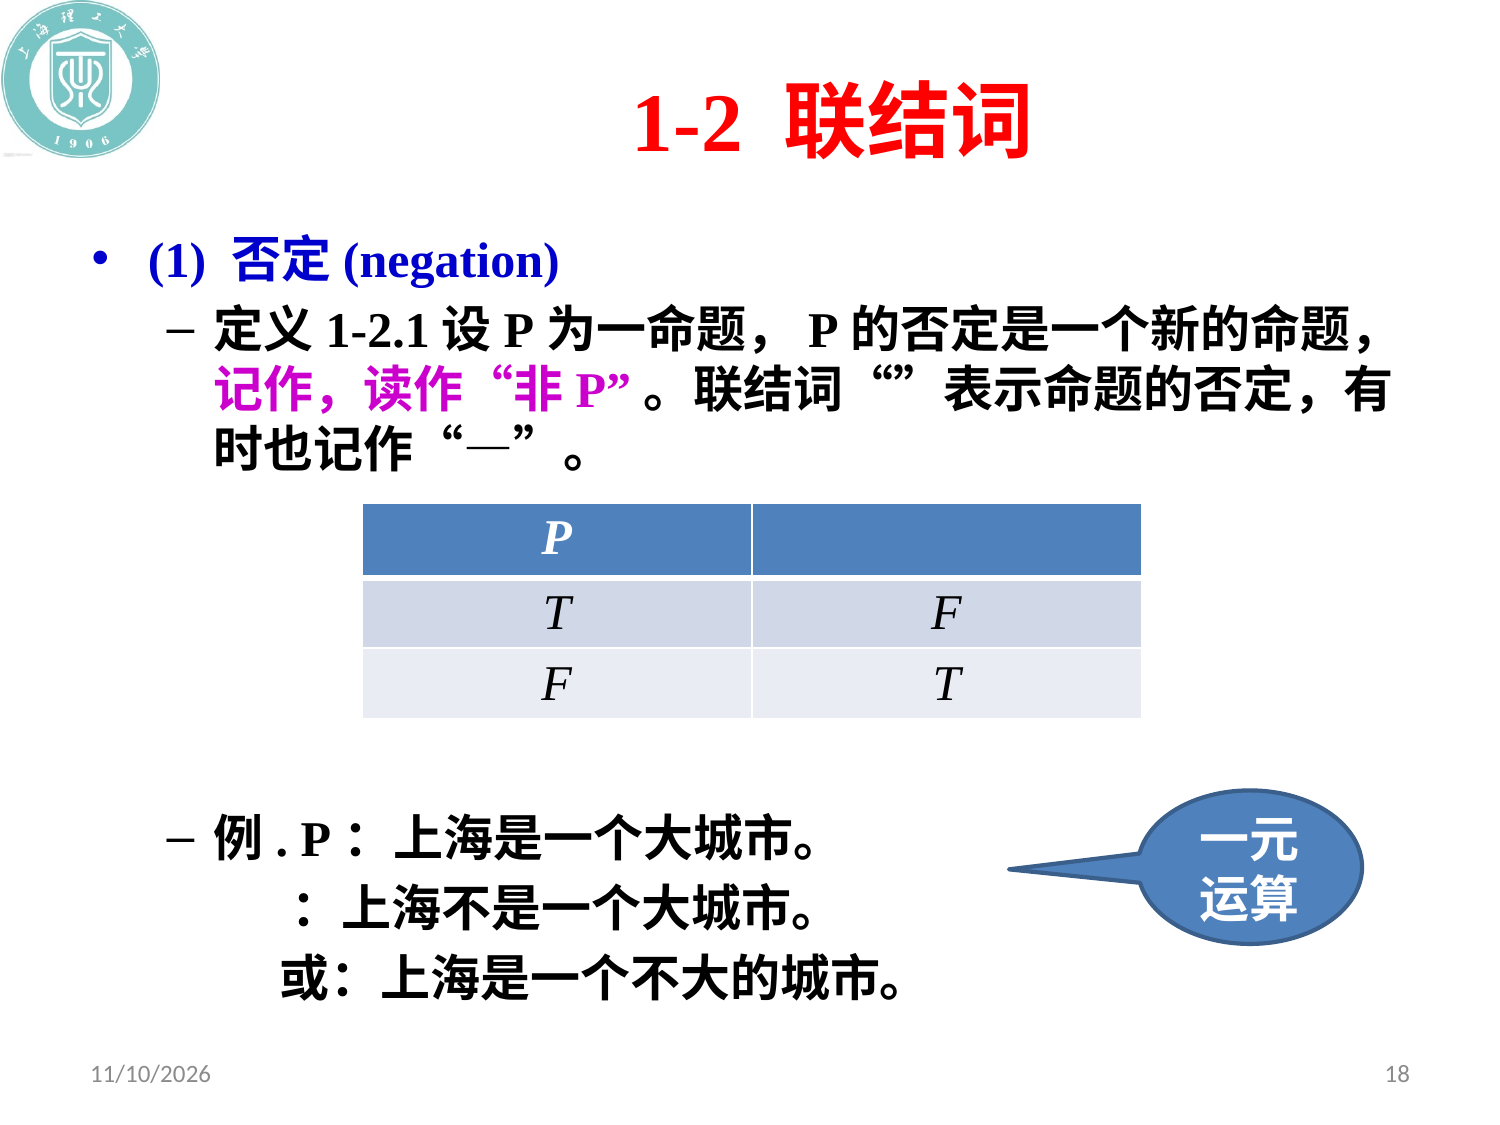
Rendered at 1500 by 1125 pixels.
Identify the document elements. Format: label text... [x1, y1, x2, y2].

title 1-2 联结词 [194, 31, 1471, 205]
picture [1, 0, 160, 158]
text_box 一元 运算 [1006, 788, 1365, 947]
slide_number 18 [1074, 1042, 1425, 1103]
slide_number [75, 1042, 425, 1103]
